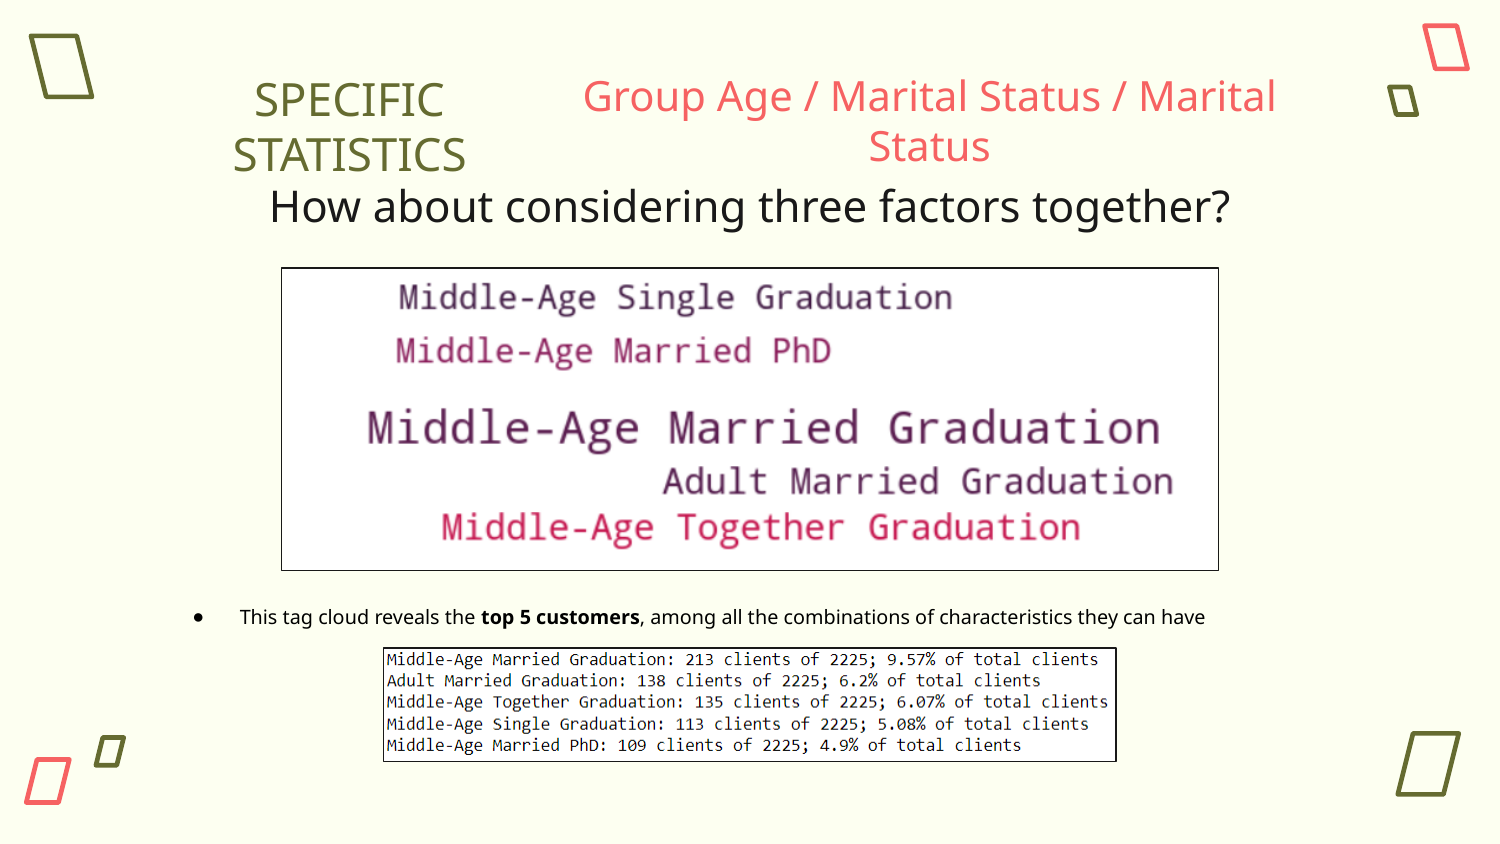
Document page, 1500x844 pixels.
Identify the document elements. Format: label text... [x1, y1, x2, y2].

subtitle This tag cloud reveals the top 5 customers, among all the combinations of characteristics they can have [149, 586, 1351, 762]
title Group Age / Marital Status / Marital Status [548, 54, 1311, 146]
picture [384, 648, 1116, 761]
picture [281, 268, 1218, 571]
title SPECIFIC STATISTICS [150, 56, 549, 148]
title How about considering three factors together? [245, 163, 1255, 255]
